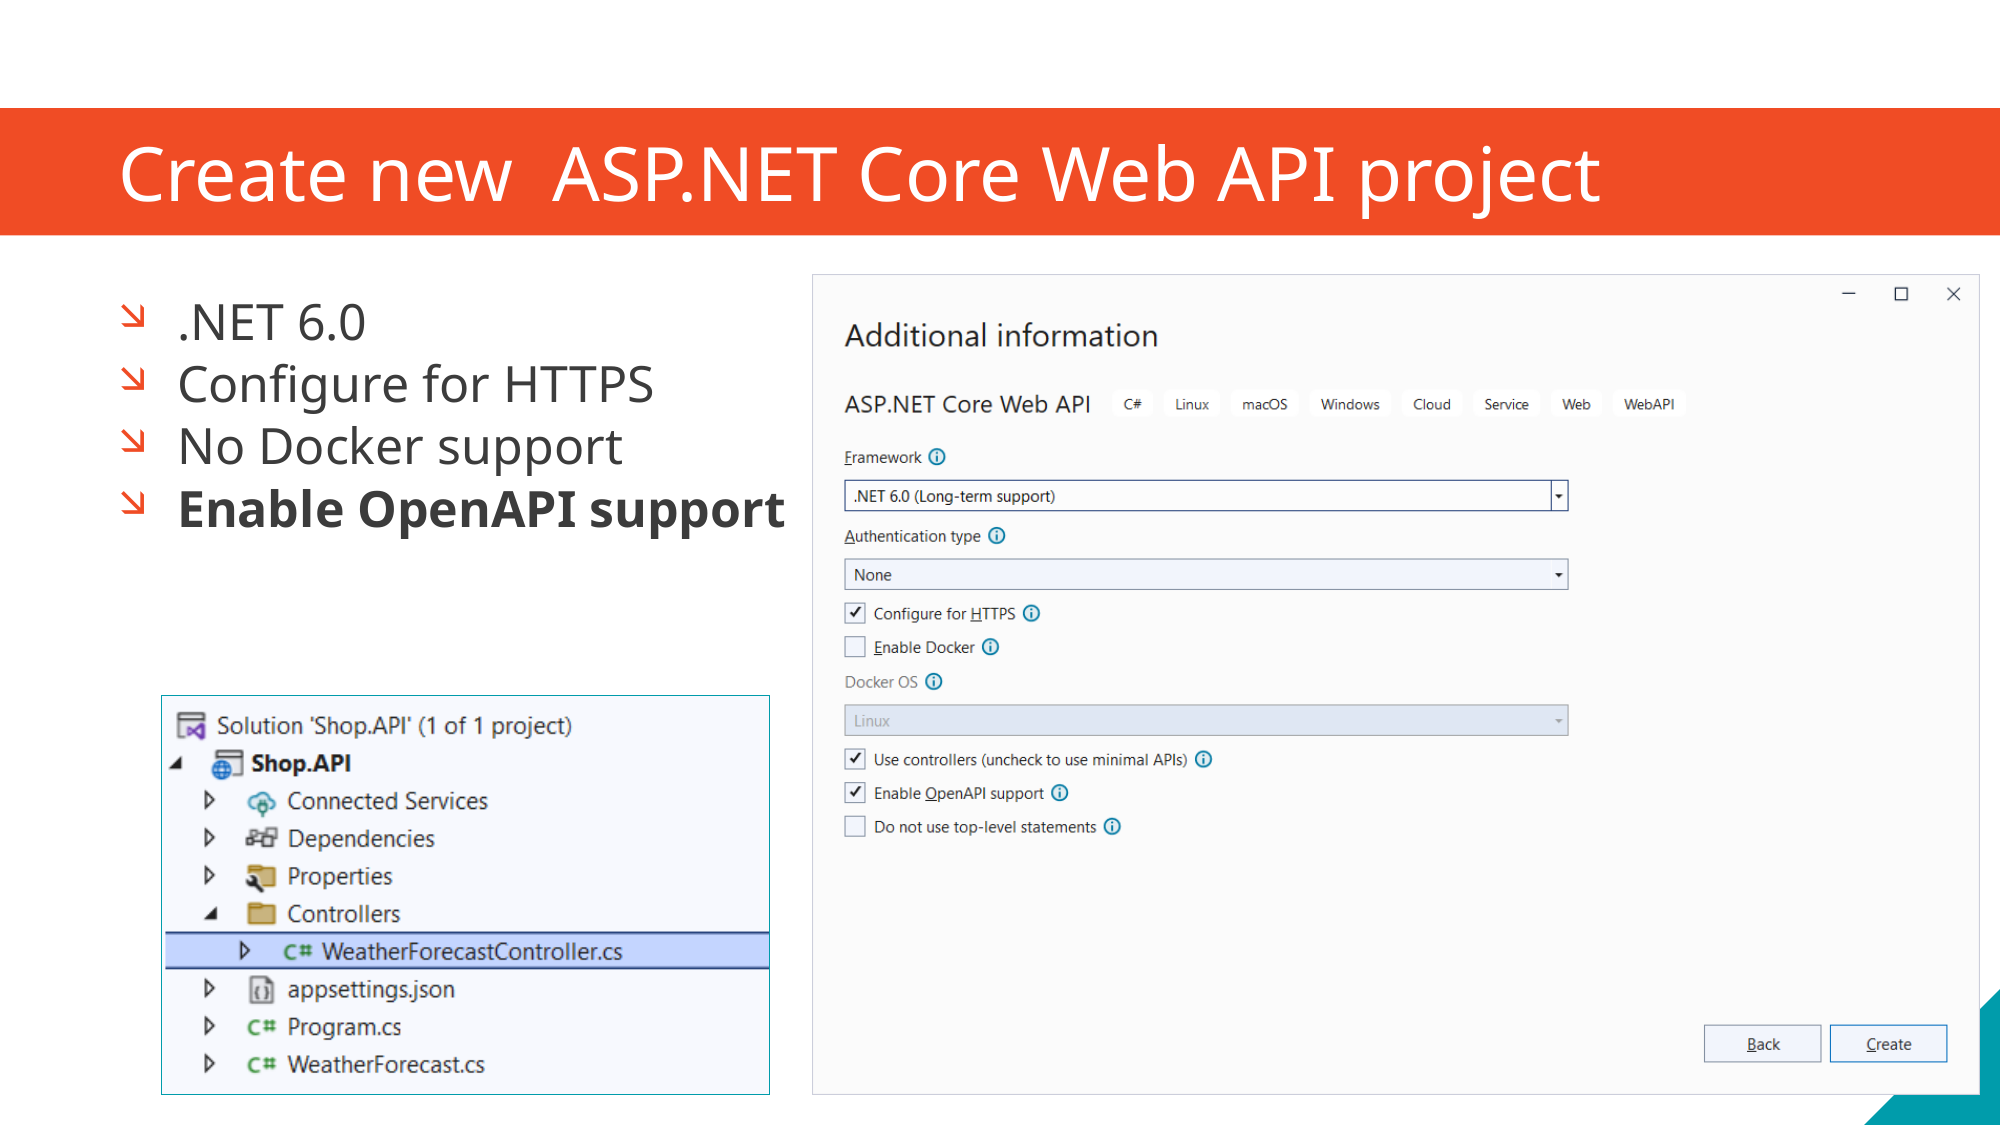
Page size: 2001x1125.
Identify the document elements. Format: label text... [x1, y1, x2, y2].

list .NET 6.0 Configure for HTTPS No Docker support Enable OpenAPI support [0, 237, 2000, 1040]
picture [161, 695, 770, 1095]
picture [812, 274, 1980, 1095]
title Create new ASP.NET Core Web API project [0, 108, 2000, 236]
slide_number 7 [1862, 987, 2000, 1125]
